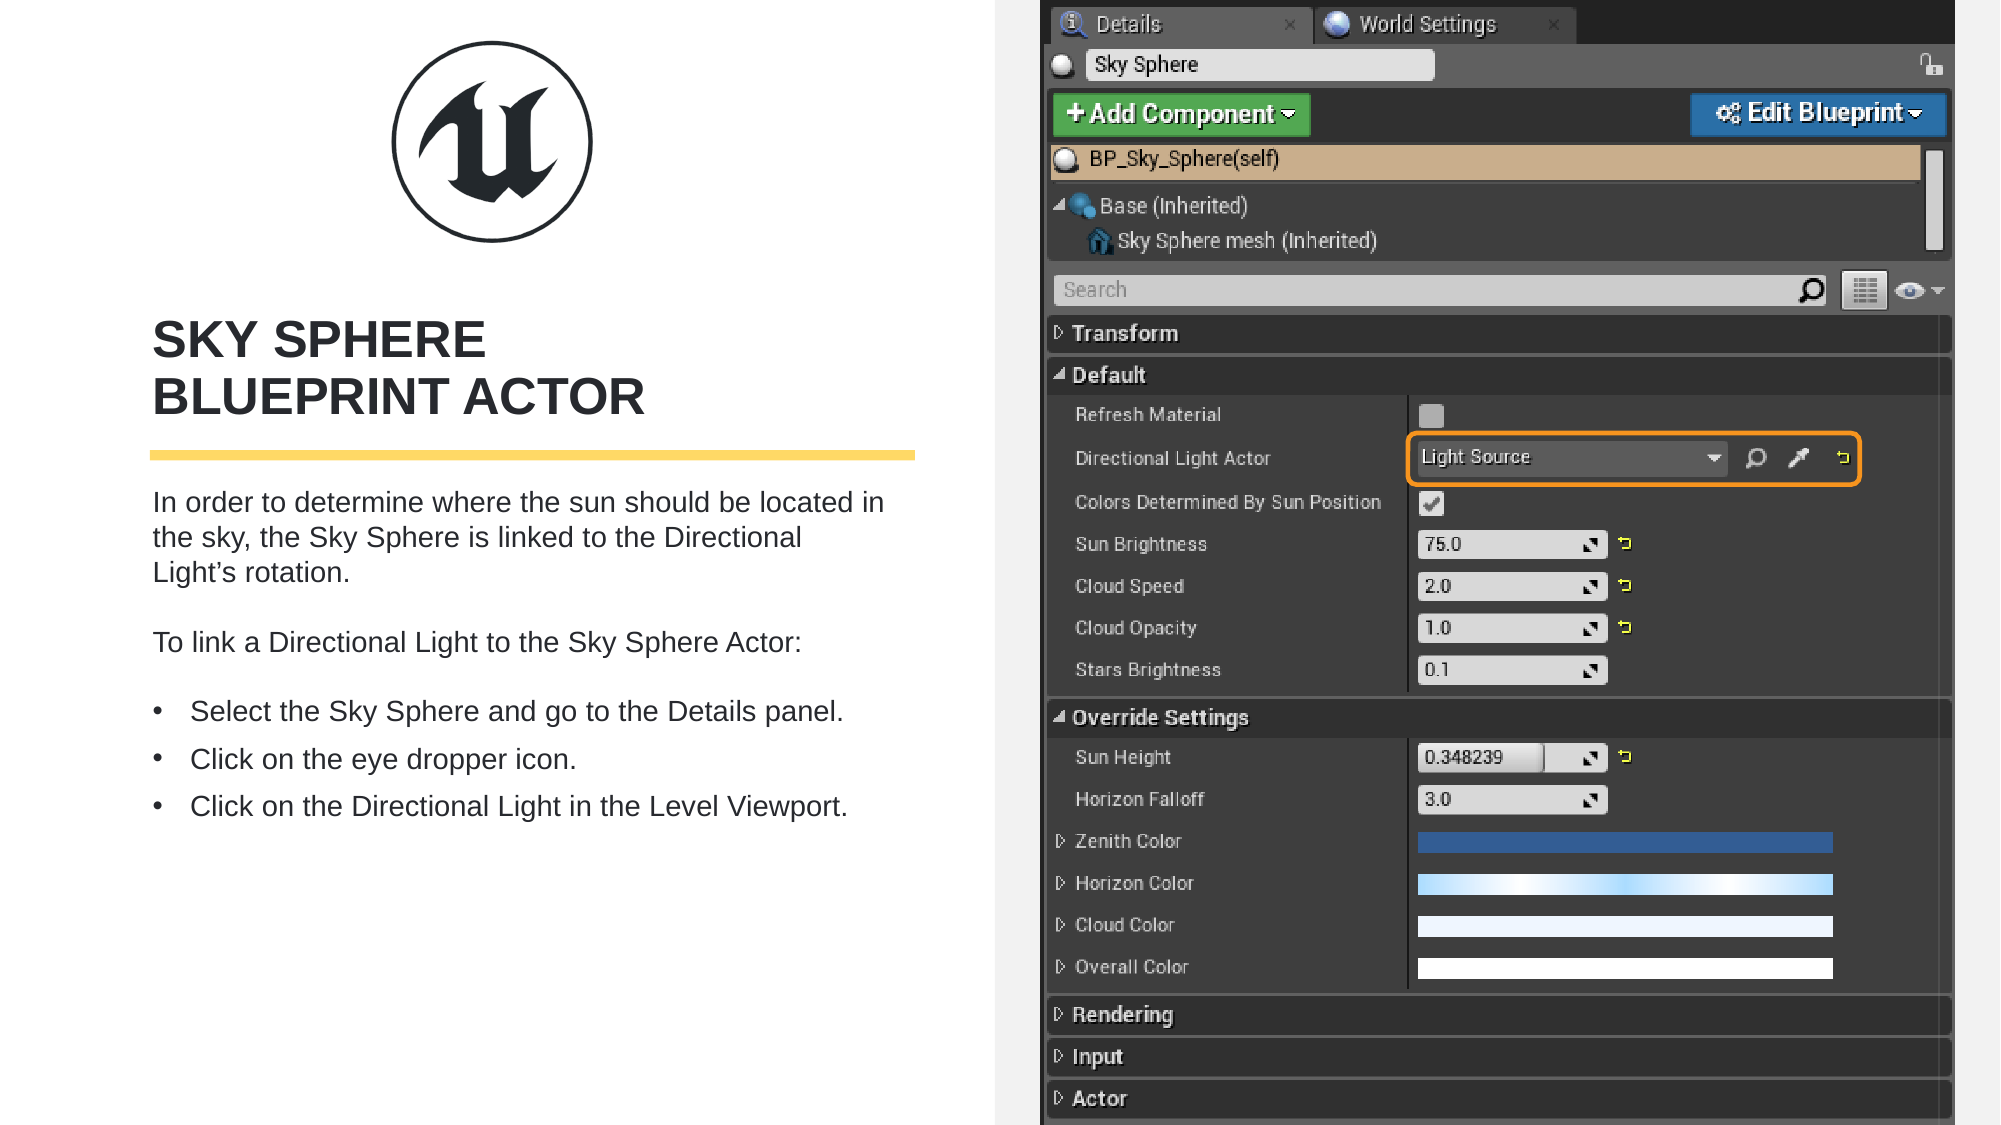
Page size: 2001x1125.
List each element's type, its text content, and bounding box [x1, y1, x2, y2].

list In order to determine where the sun should be located in the sky, the Sky Sphere is linked to the Directional Light’s rotation. To link a Directional Light to the Sky Sphere Actor: Select the Sky Sphere and go to the Details panel. Click on the eye dropper icon. Click on the Directional Light in the Level Viewport. [137, 475, 903, 1125]
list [1039, 0, 1955, 1125]
title Sky Sphere Blueprint Actor [137, 75, 872, 433]
picture [384, 33, 601, 75]
